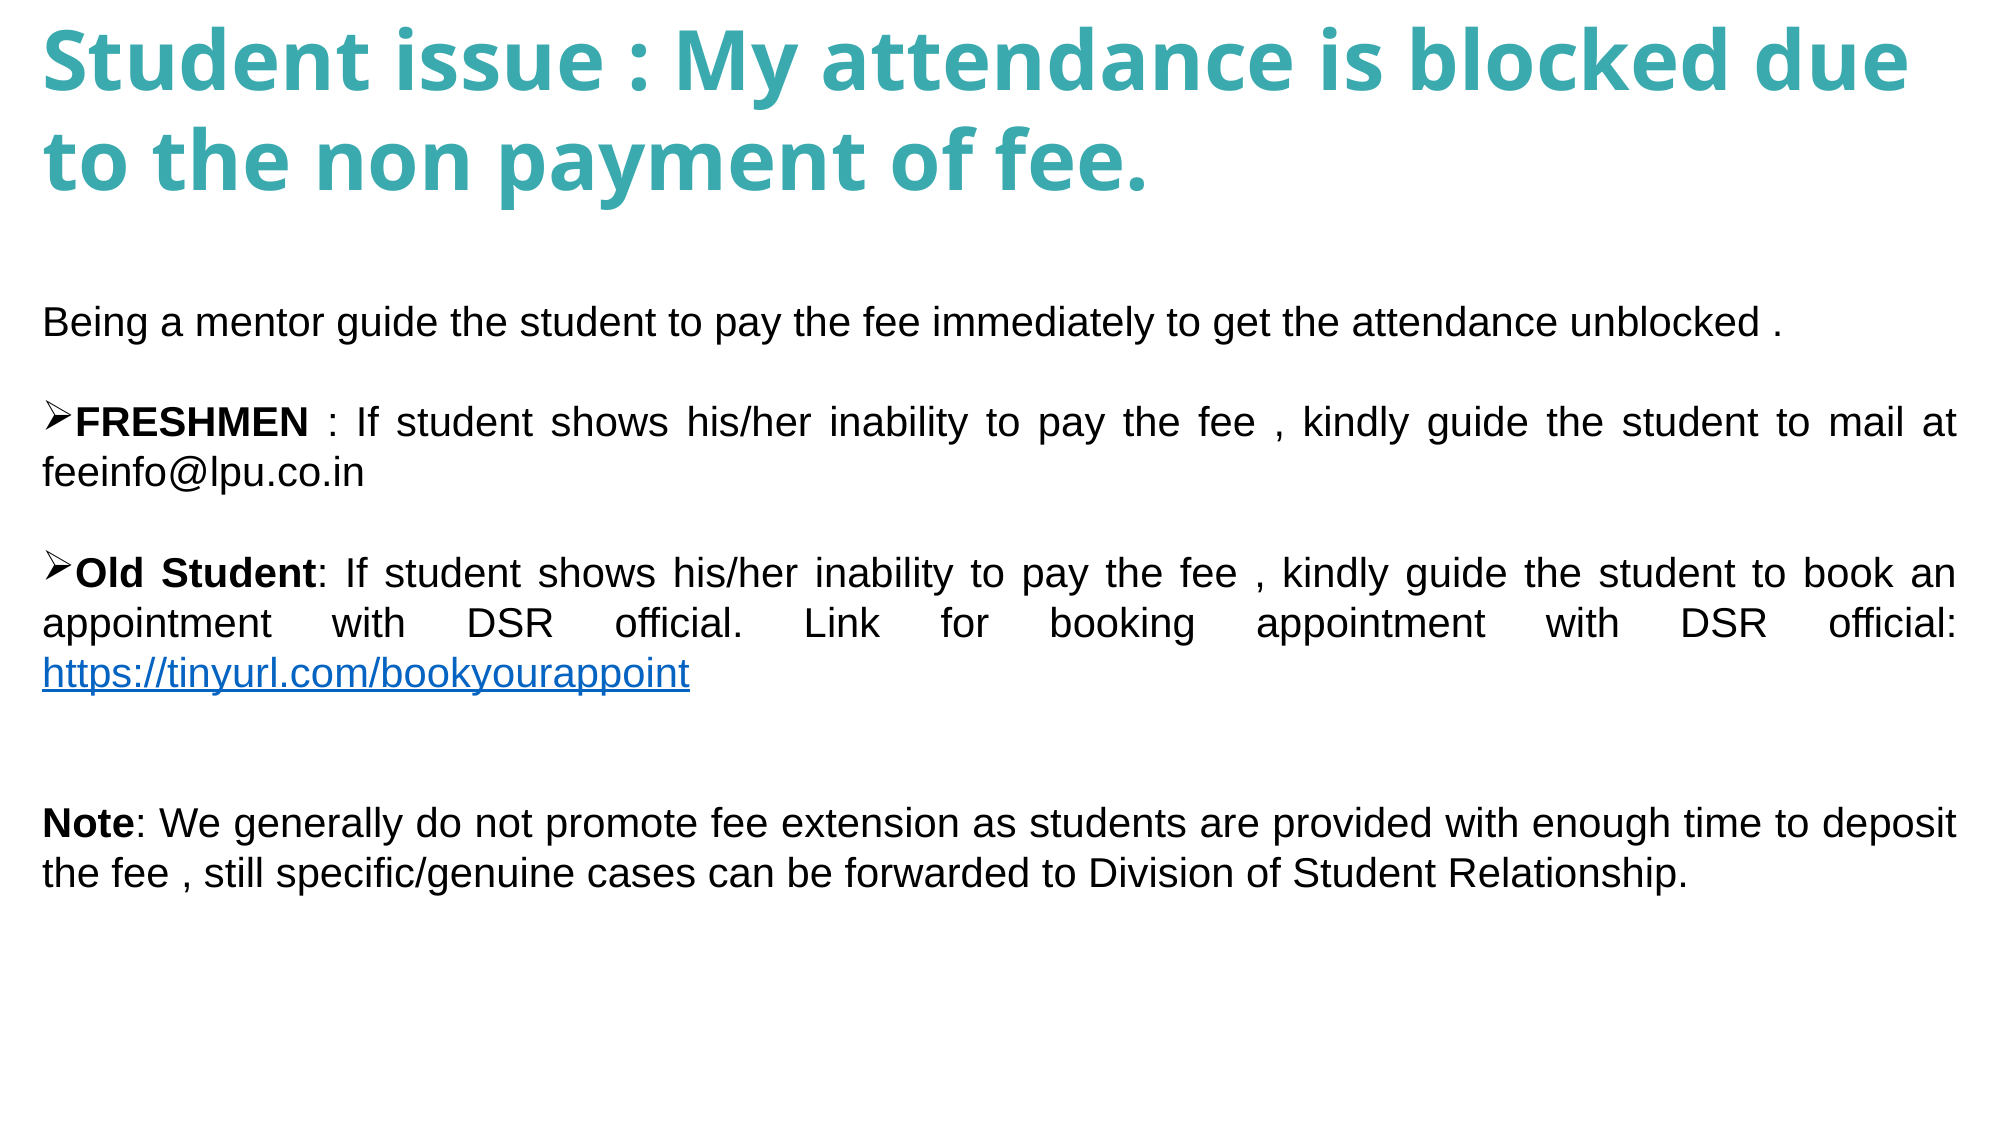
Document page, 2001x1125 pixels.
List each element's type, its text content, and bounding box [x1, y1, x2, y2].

text_box Student issue : My attendance is blocked due to the non payment of fee. [27, 0, 1973, 215]
text_box Being a mentor guide the student to pay the fee immediately to get the attendance unblocked . FRESHMEN : If student shows his/her inability to pay the fee , kindly guide the student to mail at feeinfo@lpu.co.in Old Student: If student shows his/her inability to pay the fee , kindly guide the student to book an appointment with DSR official. Link for booking appointment with DSR official: https://tinyurl.com/bookyourappoint Note: We generally do not promote fee extension as students are provided with enough time to deposit the fee , still specific/genuine cases can be forwarded to Division of Student Relationship. [27, 215, 1973, 1125]
